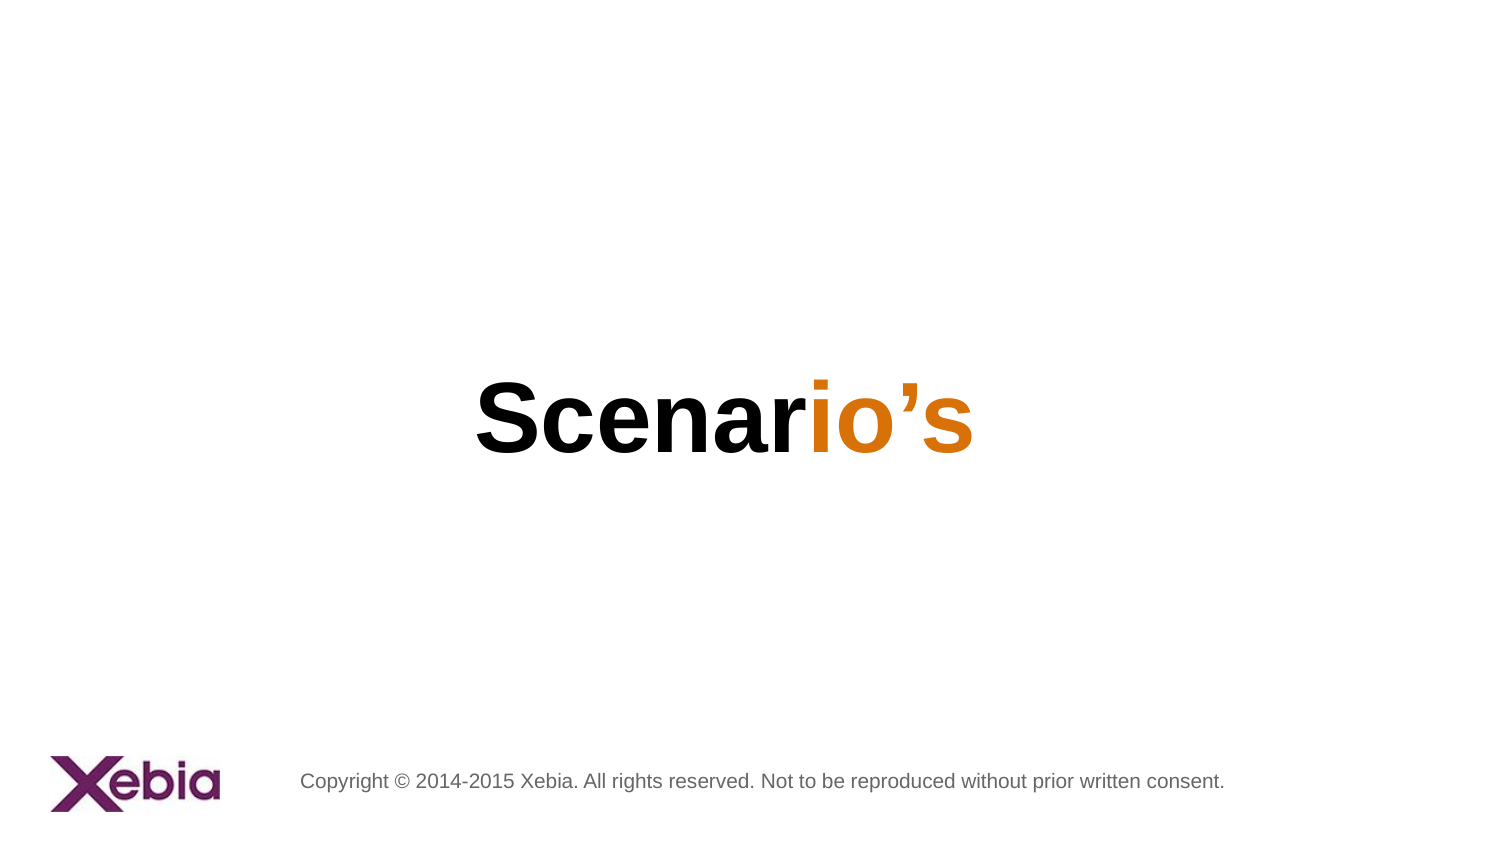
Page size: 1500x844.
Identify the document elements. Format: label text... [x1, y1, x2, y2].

text_box Copyright © 2014-2015 Xebia. All rights reserved. Not to be reproduced without prior written consent. [285, 752, 1401, 808]
title Scenario’s [28, 297, 1388, 488]
picture [50, 756, 220, 813]
